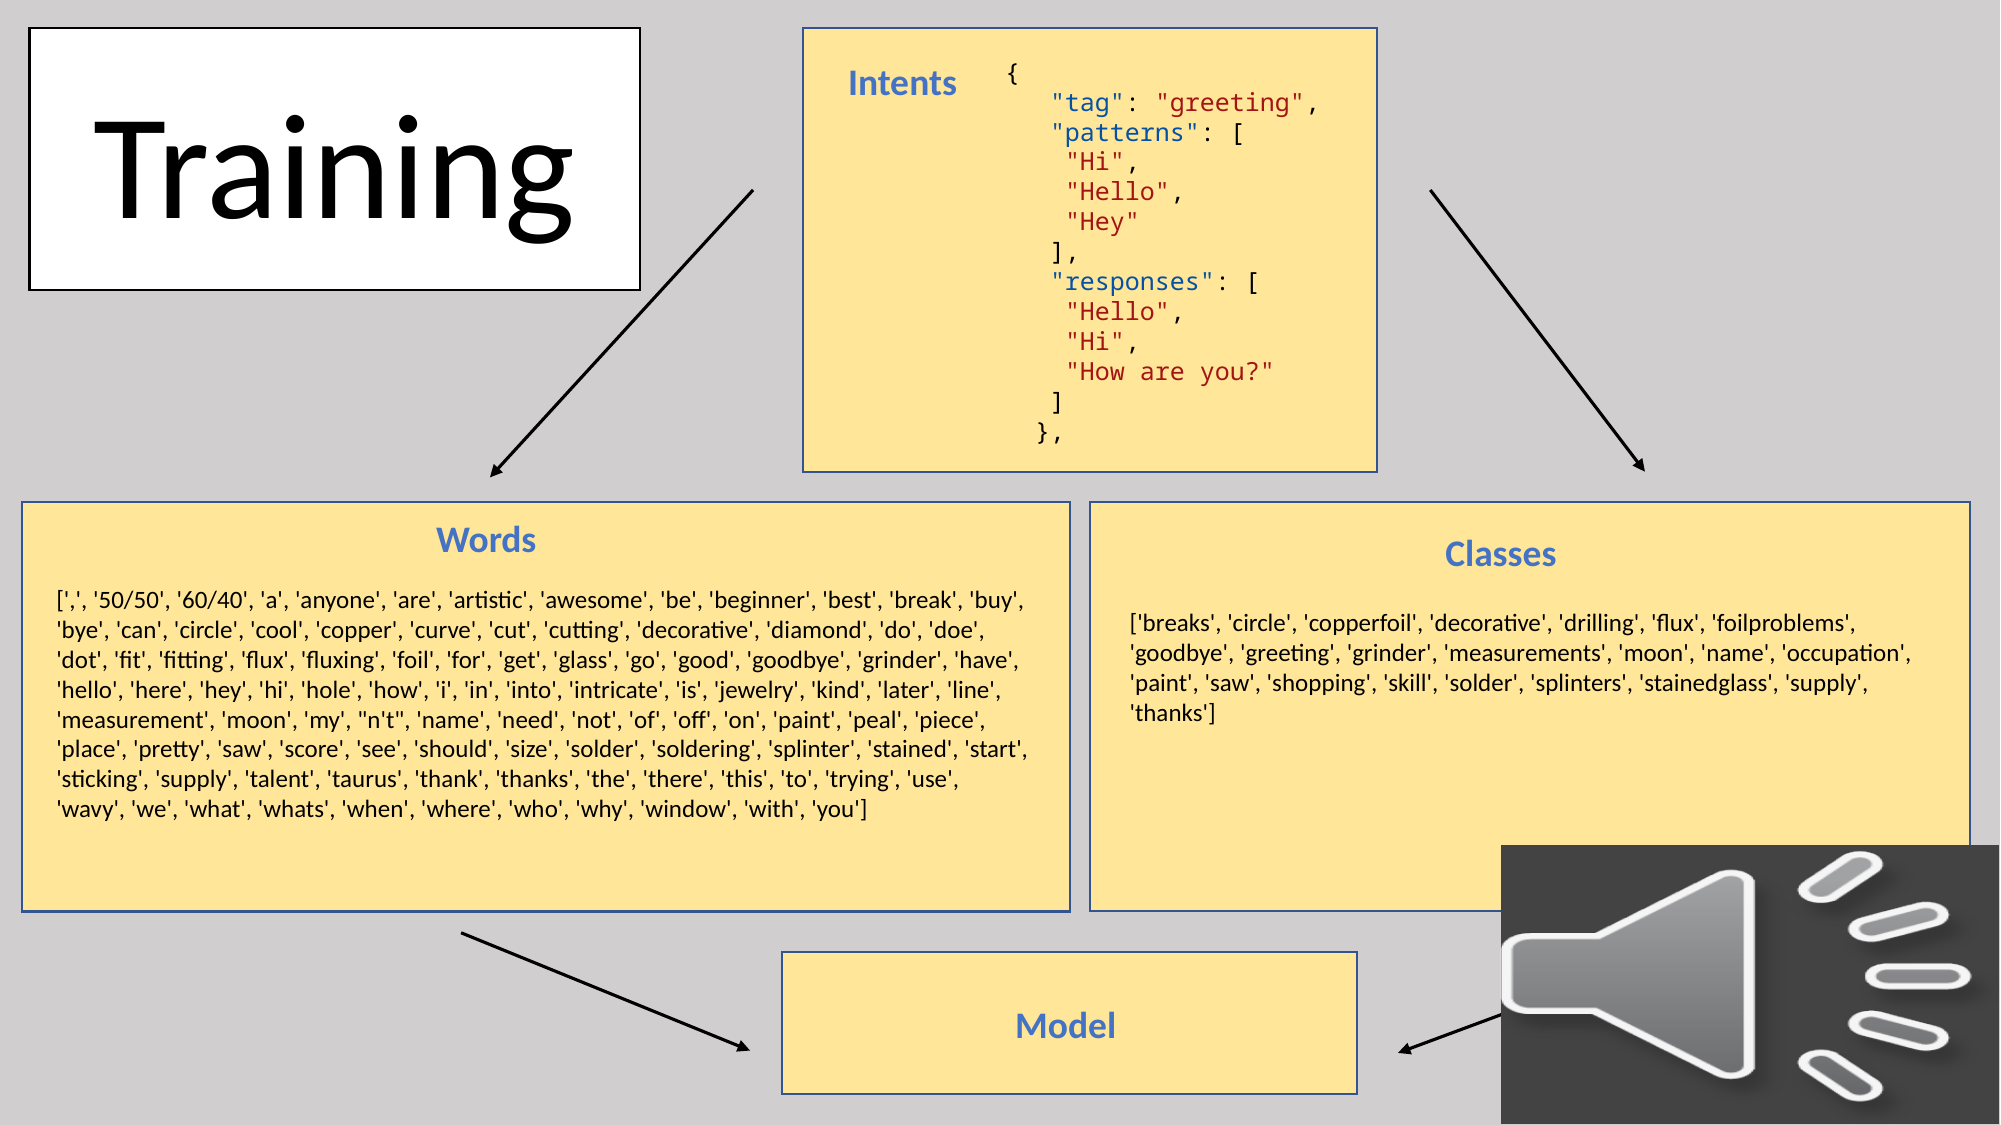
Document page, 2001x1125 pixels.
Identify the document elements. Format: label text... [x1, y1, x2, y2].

text_box [28, 27, 641, 291]
text_box Words [421, 507, 552, 568]
text_box [1089, 501, 1971, 912]
text_box [802, 27, 1378, 473]
text_box Model [1000, 993, 1132, 1054]
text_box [461, 932, 750, 1051]
text_box [',', '50/50', '60/40', 'a', 'anyone', 'are', 'artistic', 'awesome', 'be', 'beginner', 'best', 'break', 'buy', 'bye', 'can', 'circle', 'cool', 'copper', 'curve', 'cut', 'cutting', 'decorative', 'diamond', 'do', 'doe', 'dot', 'fit', 'fitting', 'flux', 'fluxing', 'foil', 'for', 'get', 'glass', 'go', 'good', 'goodbye', 'grinder', 'have', 'hello', 'here', 'hey', 'hi', 'hole', 'how', 'i', 'in', 'into', 'intricate', 'is', 'jewelry', 'kind', 'later', 'line', 'measurement', 'moon', 'my', "n't", 'name', 'need', 'not', 'of', 'off', 'on', 'paint', 'peal', 'piece', 'place', 'pretty', 'saw', 'score', 'see', 'should', 'size', 'solder', 'soldering', 'splinter', 'stained', 'start', 'sticking', 'supply', 'talent', 'taurus', 'thank', 'thanks', 'the', 'there', 'this', 'to', 'trying', 'use', 'wavy', 'we', 'what', 'whats', 'when', 'where', 'who', 'why', 'window', 'with', 'you'] [41, 575, 1050, 831]
text_box Intents [833, 50, 972, 110]
text_box [21, 501, 1071, 913]
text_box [1398, 942, 1499, 1053]
text_box [781, 951, 1358, 1095]
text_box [490, 189, 754, 478]
text_box Classes [1430, 521, 1572, 582]
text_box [1430, 189, 1645, 472]
text_box Training [78, 60, 591, 256]
text_box { "tag": "greeting", "patterns": [ "Hi", "Hello", "Hey" ], "responses": [ "Hello", "Hi", "How are you?" ] }, [990, 48, 1360, 453]
picture [1499, 843, 2000, 1125]
text_box ['breaks', 'circle', 'copperfoil', 'decorative', 'drilling', 'flux', 'foilproblems', 'goodbye', 'greeting', 'grinder', 'measurements', 'moon', 'name', 'occupation', 'paint', 'saw', 'shopping', 'skill', 'solder', 'splinters', 'stainedglass', 'supply', 'thanks'] [1114, 599, 1954, 734]
